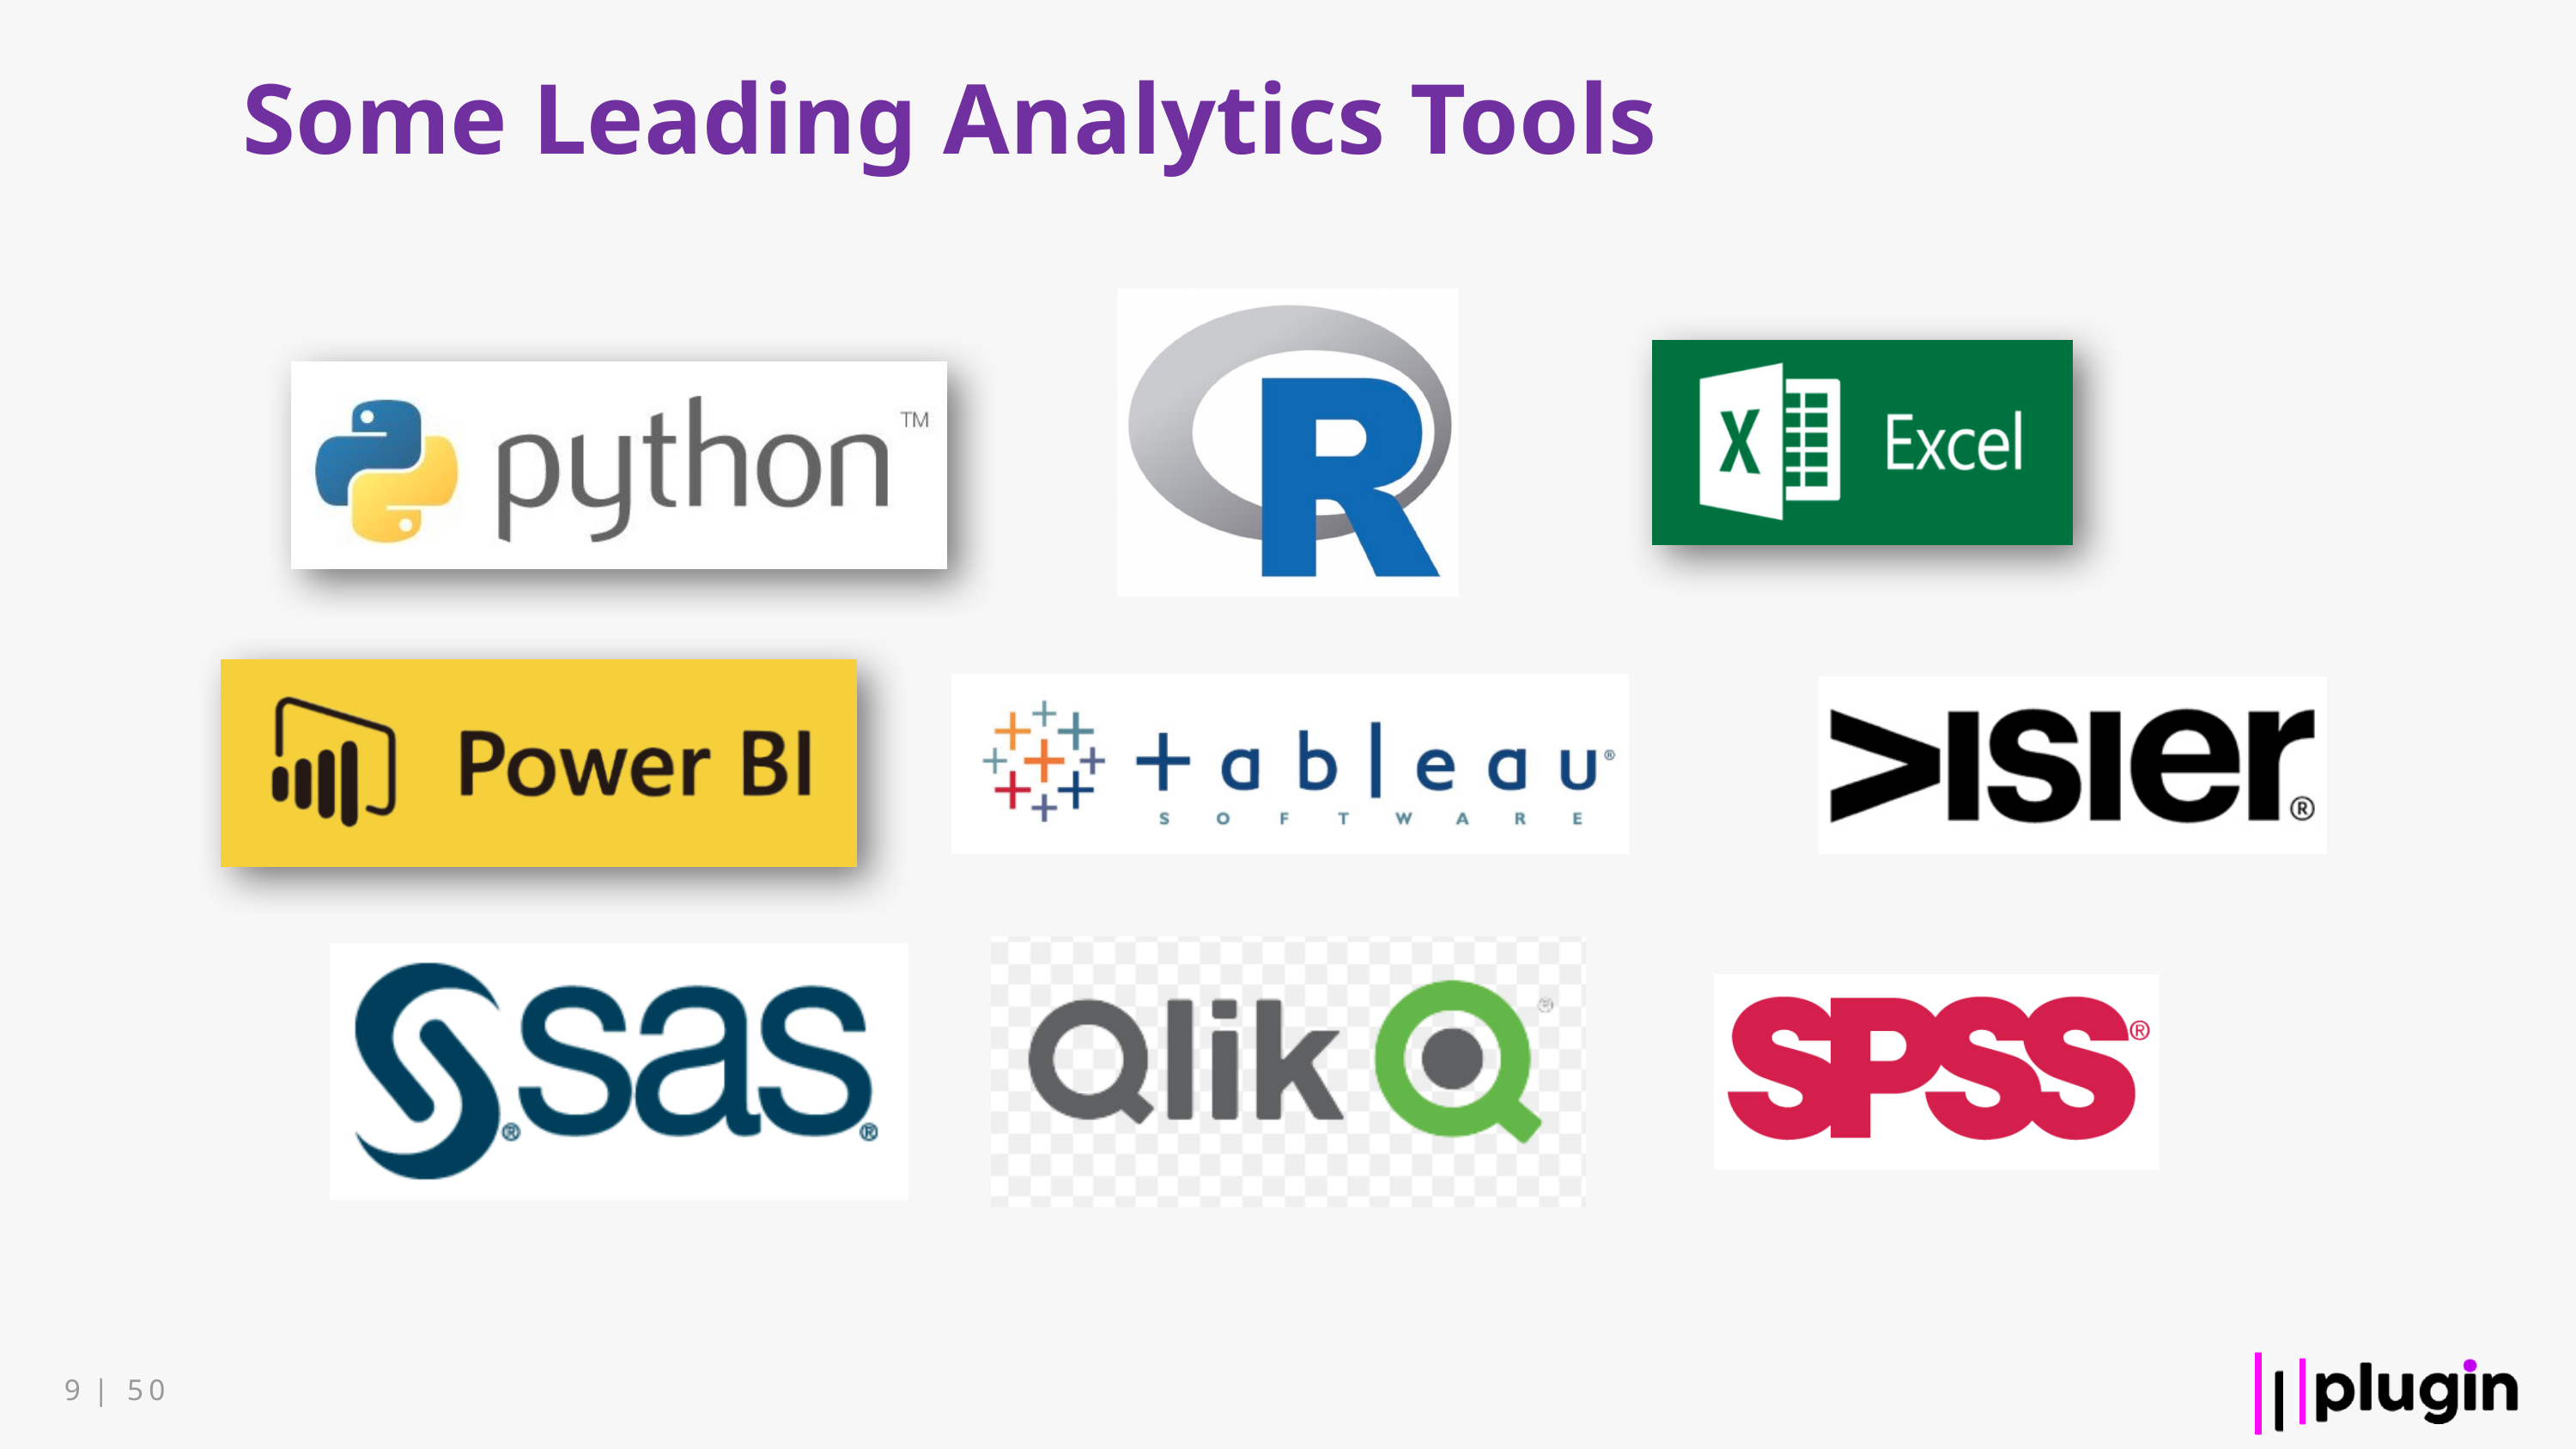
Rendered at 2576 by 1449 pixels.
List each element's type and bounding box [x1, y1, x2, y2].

picture [221, 659, 857, 867]
picture [1714, 974, 2160, 1170]
picture [951, 674, 1629, 854]
picture [291, 361, 947, 569]
picture [1117, 288, 1459, 597]
picture [330, 943, 908, 1200]
picture [1819, 676, 2327, 854]
picture [1651, 340, 2073, 545]
picture [2234, 1337, 2576, 1449]
picture [991, 937, 1586, 1207]
